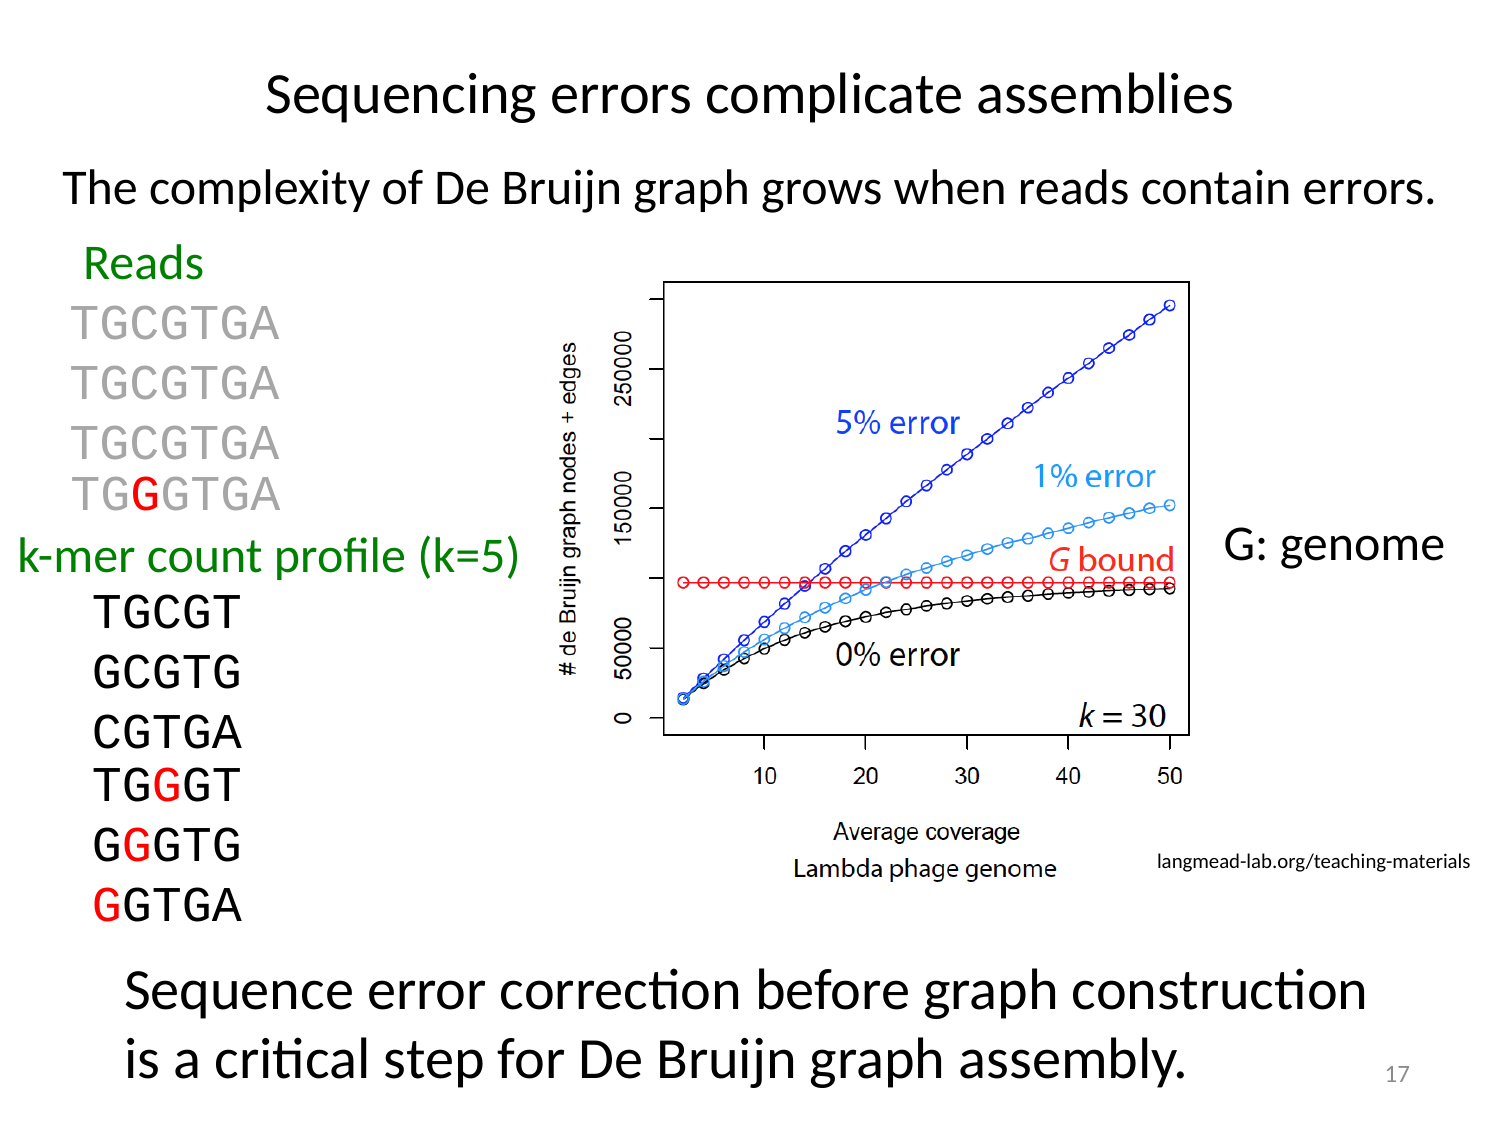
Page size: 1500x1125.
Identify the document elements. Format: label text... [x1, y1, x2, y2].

text_box langmead-lab.org/teaching-materials [1197, 840, 1486, 880]
text_box Reads [68, 221, 220, 297]
text_box TGGGTGA [55, 452, 296, 528]
picture [555, 267, 1194, 886]
text_box TGCGTGA TGCGTGA TGCGTGA [54, 282, 363, 477]
text_box TGGGT GGGTG GGTGA [77, 743, 285, 939]
text_box The complexity of De Bruijn graph grows when reads contain errors. [47, 147, 1453, 223]
text_box G: genome [1208, 502, 1461, 578]
slide_number 17 [1074, 1042, 1425, 1103]
text_box k-mer count profile (k=5) [2, 514, 536, 590]
text_box TGCGT GCGTG CGTGA [77, 590, 285, 743]
title Sequencing errors complicate assemblies [75, 45, 1425, 135]
text_box Sequence error correction before graph construction is a critical step for De Bruijn graph assembly. [109, 943, 1425, 1099]
